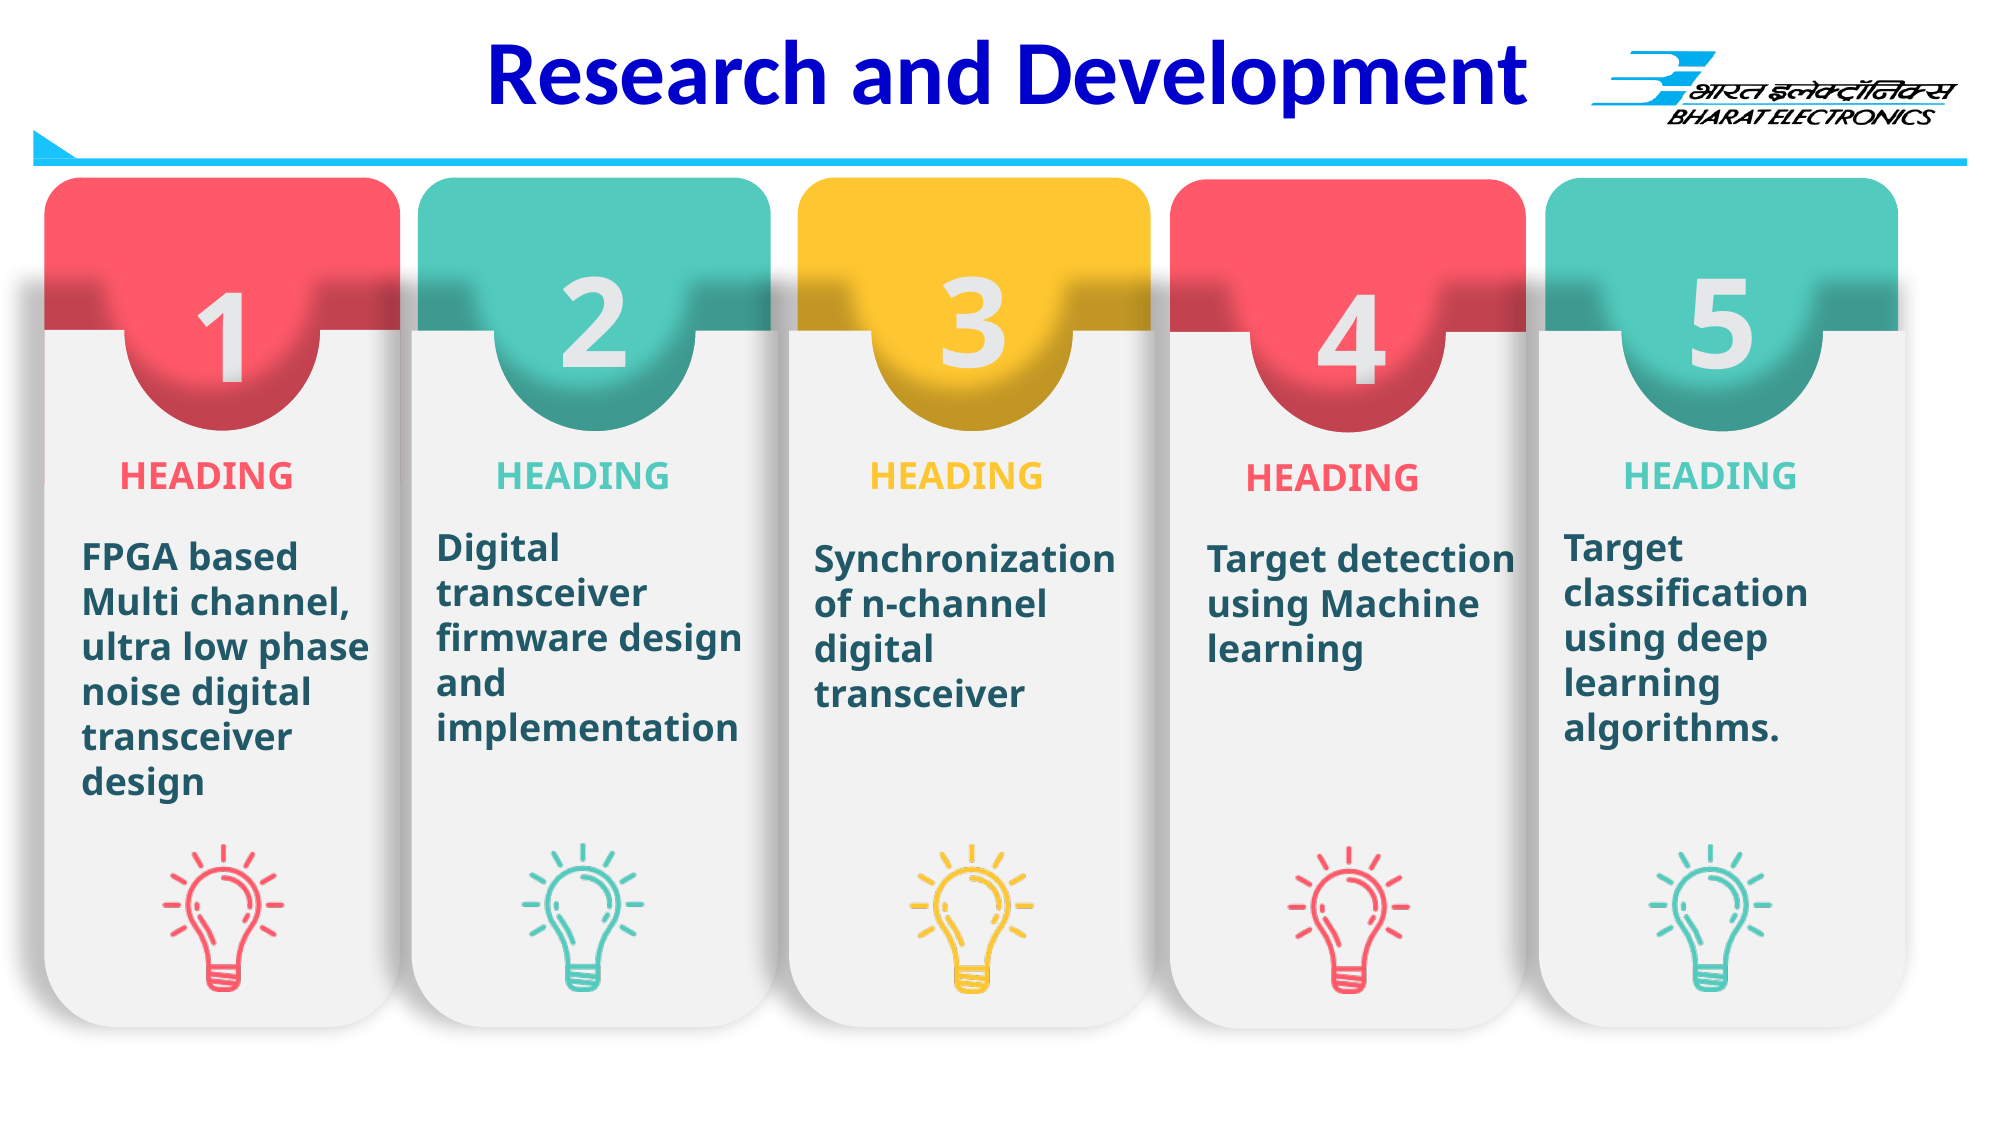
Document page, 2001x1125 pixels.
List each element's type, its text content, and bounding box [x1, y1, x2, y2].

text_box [393, 172, 795, 484]
picture [149, 844, 297, 992]
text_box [1521, 173, 1922, 485]
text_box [796, 172, 1175, 484]
picture [509, 843, 657, 992]
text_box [1169, 177, 1516, 486]
text_box [1536, 493, 1908, 1030]
picture [1871, 51, 1958, 125]
text_box [42, 489, 388, 1029]
text_box [1167, 493, 1515, 1031]
text_box Research and Development [146, 0, 1871, 136]
picture [1636, 843, 1785, 992]
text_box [1536, 444, 1897, 669]
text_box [409, 444, 769, 668]
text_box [56, 444, 414, 723]
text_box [1182, 446, 1540, 679]
text_box [786, 732, 1145, 1029]
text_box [44, 175, 401, 484]
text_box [788, 444, 1135, 726]
text_box [409, 676, 765, 1029]
picture [1275, 846, 1423, 994]
picture [896, 844, 1047, 994]
